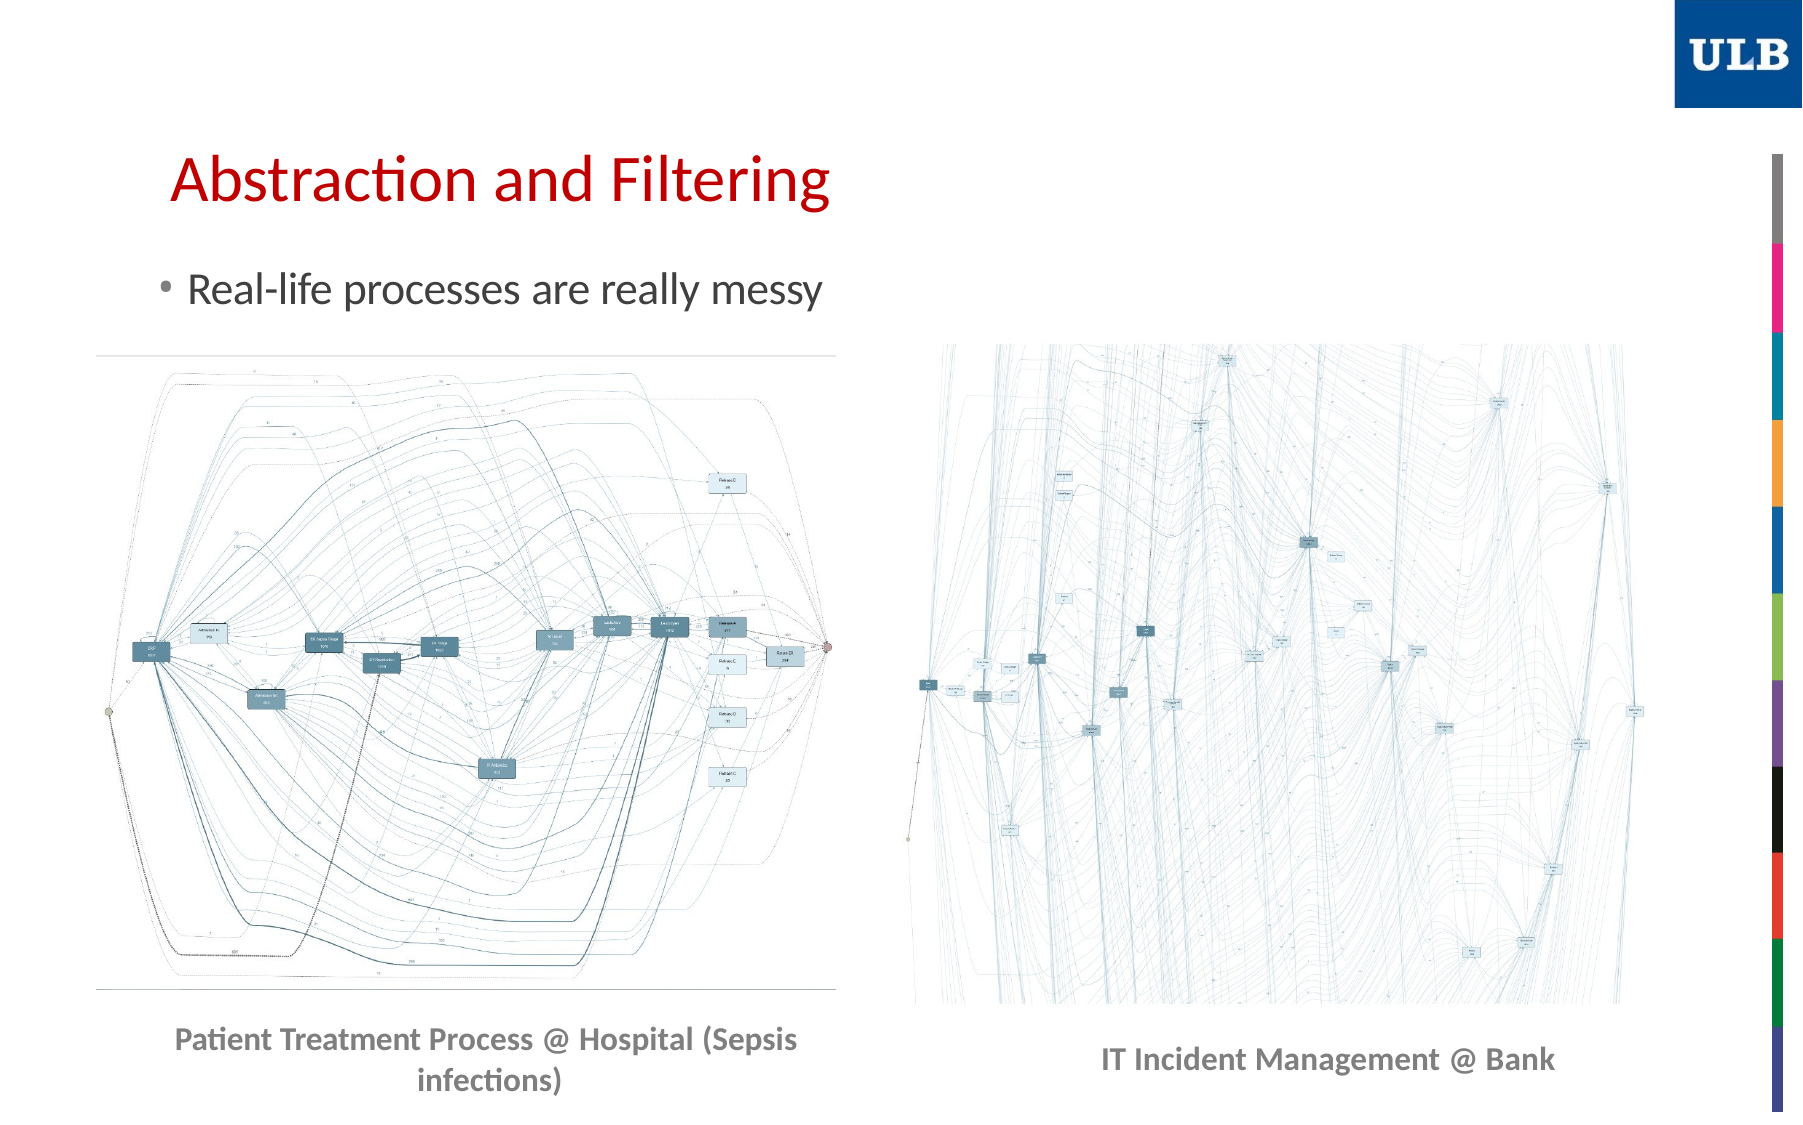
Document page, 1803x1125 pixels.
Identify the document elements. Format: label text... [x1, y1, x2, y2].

picture [902, 337, 1645, 1007]
text_box Real-life processes are really messy [155, 256, 830, 314]
picture [1674, 0, 1802, 108]
picture [95, 355, 836, 990]
text_box IT Incident Management @ Bank [1099, 1035, 1562, 1077]
picture [1772, 154, 1783, 333]
picture [1772, 420, 1783, 1112]
text_box Patient Treatment Process @ Hospital (Sepsis infections) [172, 1015, 810, 1098]
title Abstraction and Filtering [168, 132, 838, 323]
